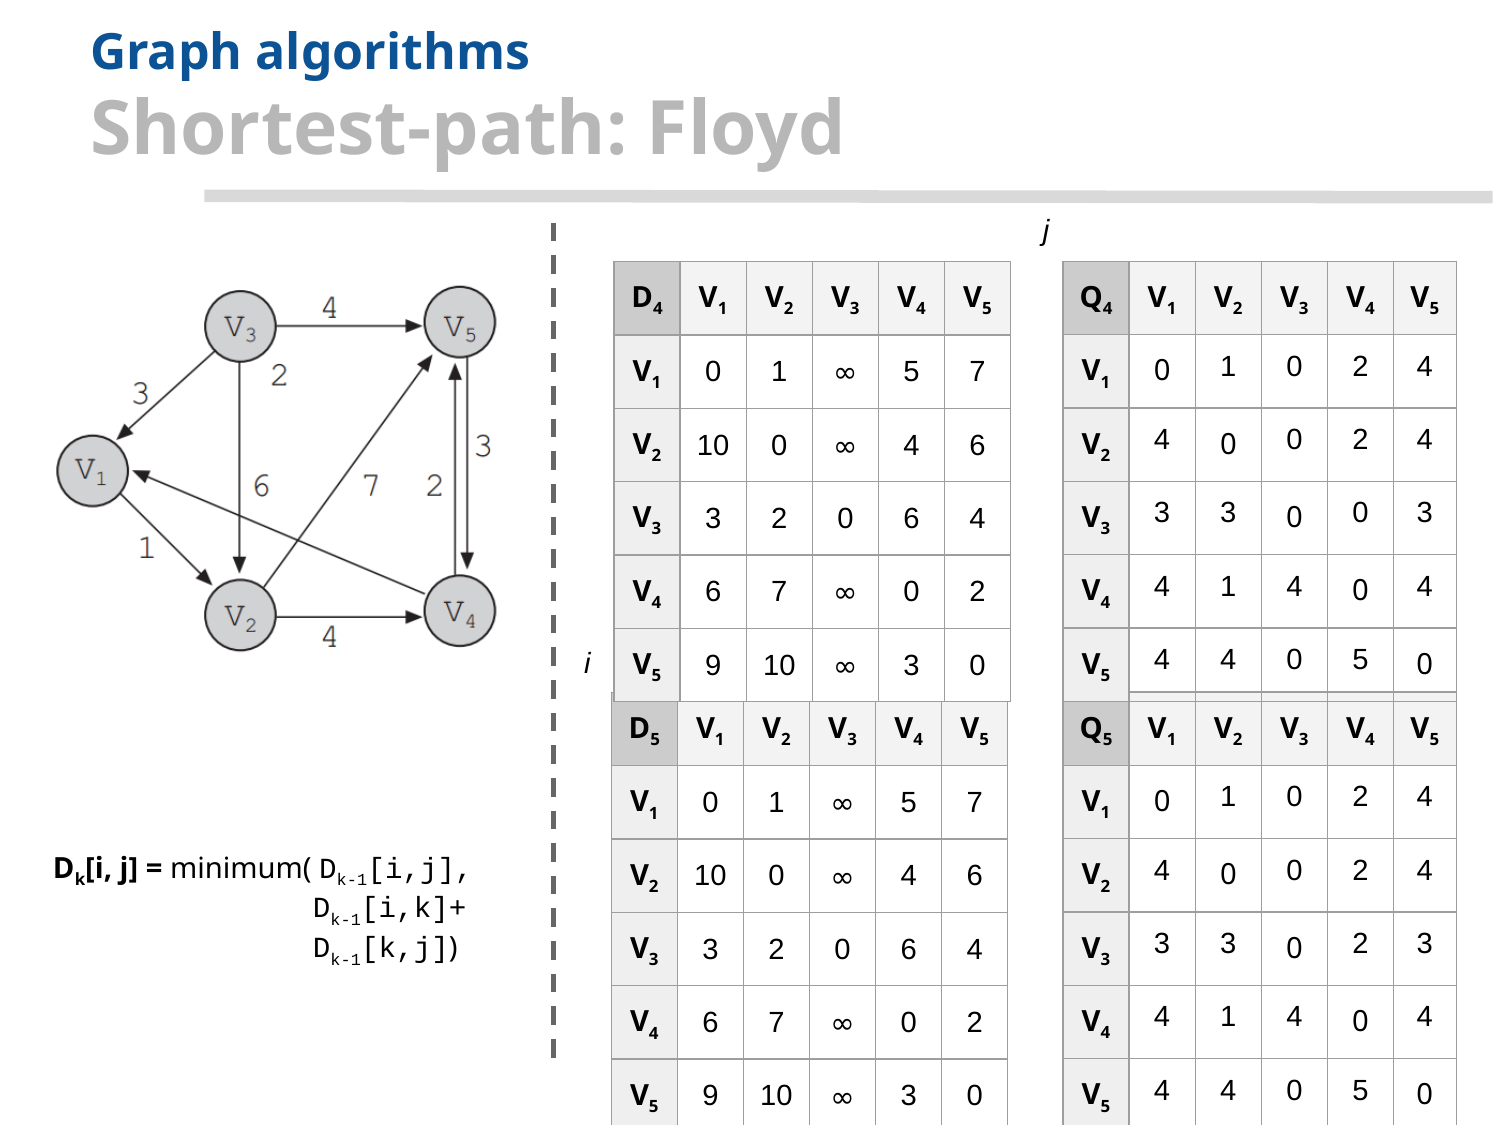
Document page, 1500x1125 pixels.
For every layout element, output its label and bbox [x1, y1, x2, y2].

table_cell [810, 913, 875, 985]
table_cell [1196, 335, 1261, 407]
table_header [942, 702, 1007, 765]
table_cell [1262, 409, 1327, 481]
table_cell [810, 840, 875, 912]
table_cell [1394, 913, 1456, 985]
table_header [1328, 702, 1393, 765]
table_cell [945, 629, 1010, 701]
table_cell [1262, 629, 1327, 701]
table_cell [945, 336, 1010, 408]
table_cell [1262, 766, 1327, 838]
table_cell [1394, 482, 1456, 554]
table_cell [1262, 555, 1327, 627]
table_cell [879, 646, 944, 701]
table_cell [1196, 1059, 1261, 1125]
table_cell [681, 482, 746, 554]
table_cell [747, 646, 812, 701]
table_header [1064, 702, 1128, 765]
table_cell [876, 913, 941, 985]
table_cell [1130, 409, 1195, 481]
table_cell [879, 336, 944, 408]
table_cell [813, 646, 878, 701]
table_cell [1196, 986, 1261, 1058]
table_cell [942, 986, 1007, 1058]
table_cell [744, 1060, 809, 1125]
table_cell [744, 840, 809, 912]
table_cell [678, 766, 743, 838]
table_cell [942, 840, 1007, 912]
table_cell [678, 840, 743, 912]
table_cell [1262, 986, 1327, 1058]
table_cell [1328, 555, 1393, 627]
table_header [681, 262, 746, 334]
table_header [612, 693, 677, 765]
table_cell [1328, 629, 1393, 701]
table_cell [1262, 482, 1327, 554]
table_cell [744, 766, 809, 838]
table_cell [612, 913, 677, 985]
table_cell [1196, 482, 1261, 554]
table_cell [1328, 335, 1393, 407]
table_cell [612, 766, 677, 838]
table_cell [1394, 986, 1456, 1058]
table_cell [813, 556, 878, 628]
table_cell [1130, 335, 1195, 407]
table_cell [876, 840, 941, 912]
table_cell [876, 766, 941, 838]
table_header [813, 262, 878, 334]
table_header [1262, 702, 1327, 765]
table_cell [1130, 766, 1195, 838]
table_cell [1064, 986, 1128, 1058]
table_cell [612, 986, 677, 1058]
table_cell [813, 409, 878, 481]
table_cell [1130, 986, 1195, 1058]
table_header [876, 702, 941, 765]
table_header [945, 262, 1010, 334]
table_cell [681, 629, 746, 645]
table_header [615, 262, 679, 334]
table_cell [615, 482, 679, 554]
table_header [1130, 262, 1195, 334]
table_cell [876, 1060, 941, 1125]
table_cell [1394, 766, 1456, 838]
text_box [1027, 211, 1072, 247]
table_header [1130, 702, 1195, 765]
table_cell [1130, 839, 1195, 911]
table_cell [747, 336, 812, 408]
table_cell [879, 629, 944, 645]
table_cell [615, 556, 679, 628]
table_cell [1064, 1059, 1128, 1125]
table_cell [678, 913, 743, 985]
table_cell [1130, 629, 1195, 701]
table_cell [1328, 839, 1393, 911]
table_cell [612, 1060, 677, 1125]
table_cell [1064, 409, 1128, 481]
table_cell [678, 986, 743, 1058]
table_header [1262, 262, 1327, 334]
table_cell [1064, 335, 1128, 407]
table_cell [942, 766, 1007, 838]
table_cell [1262, 839, 1327, 911]
table_cell [1130, 555, 1195, 627]
table_cell [1196, 913, 1261, 985]
table_cell [1196, 555, 1261, 627]
table_cell [1196, 409, 1261, 481]
table_cell [1394, 1059, 1456, 1125]
table_header [747, 262, 812, 334]
table_cell [1196, 766, 1261, 838]
table_cell [1394, 409, 1456, 481]
table_cell [1394, 555, 1456, 627]
table_header [744, 702, 809, 765]
table_header [879, 262, 944, 334]
table_cell [810, 986, 875, 1058]
table_cell [747, 482, 812, 554]
title [75, 45, 1425, 185]
table_cell [681, 336, 746, 408]
table_cell [615, 646, 679, 701]
table_cell [1262, 335, 1327, 407]
table_cell [810, 766, 875, 838]
table_cell [615, 336, 679, 408]
table_header [1196, 702, 1261, 765]
table_cell [945, 556, 1010, 628]
table_cell [1262, 1059, 1327, 1125]
table_cell [1394, 839, 1456, 911]
table_cell [879, 482, 944, 554]
table_cell [1064, 629, 1128, 701]
table_header [1394, 702, 1456, 765]
table_cell [1196, 839, 1261, 911]
table_cell [1328, 482, 1393, 554]
table_header [1064, 262, 1128, 334]
table_cell [1394, 335, 1456, 407]
table_cell [744, 986, 809, 1058]
table_cell [615, 629, 679, 645]
table_cell [747, 629, 812, 645]
table_header [1328, 262, 1393, 334]
table_header [1394, 262, 1456, 334]
table_cell [681, 409, 746, 481]
table_cell [810, 1060, 875, 1125]
table_cell [1064, 482, 1128, 554]
table_cell [942, 913, 1007, 985]
table_cell [879, 556, 944, 628]
table_cell [1262, 913, 1327, 985]
table_cell [813, 482, 878, 554]
table_cell [681, 646, 746, 701]
table_cell [813, 336, 878, 408]
table_cell [1130, 1059, 1195, 1125]
table_cell [876, 986, 941, 1058]
table_cell [1328, 409, 1393, 481]
table_cell [747, 409, 812, 481]
table_cell [678, 1060, 743, 1125]
table_cell [813, 629, 878, 645]
table_cell [879, 409, 944, 481]
table_cell [945, 409, 1010, 481]
table_header [678, 702, 743, 765]
table_cell [1130, 913, 1195, 985]
table_cell [681, 556, 746, 628]
table_cell [747, 556, 812, 628]
table_cell [1196, 629, 1261, 701]
table_cell [1064, 839, 1128, 911]
table_cell [1394, 629, 1456, 701]
table_cell [1328, 913, 1393, 985]
picture [22, 259, 536, 678]
table_cell [945, 482, 1010, 554]
table_cell [1064, 913, 1128, 985]
table_cell [1064, 766, 1128, 838]
table_header [1196, 262, 1261, 334]
text_box [130, 644, 977, 680]
table_cell [1328, 1059, 1393, 1125]
table_header [810, 702, 875, 765]
table_cell [1328, 766, 1393, 838]
table_cell [1130, 482, 1195, 554]
table_cell [942, 1060, 1007, 1125]
table_cell [1064, 555, 1128, 627]
table_cell [612, 840, 677, 912]
table_cell [744, 913, 809, 985]
table_cell [1328, 986, 1393, 1058]
table_cell [615, 409, 679, 481]
text_box [37, 758, 508, 1059]
